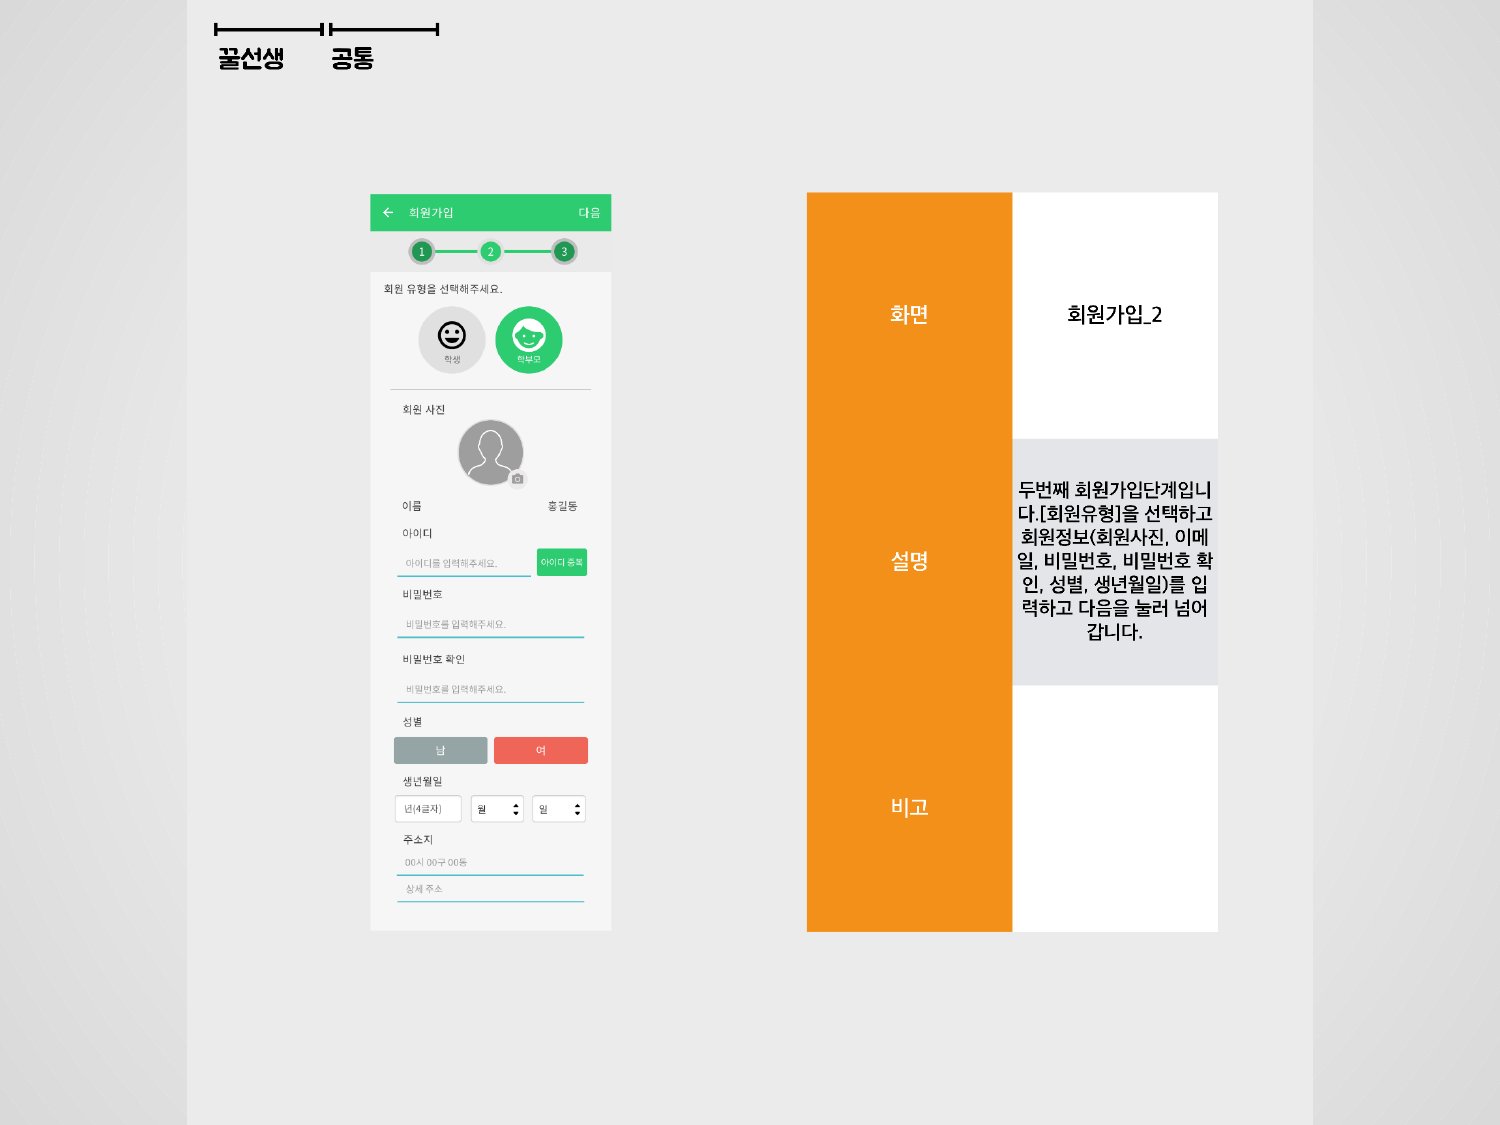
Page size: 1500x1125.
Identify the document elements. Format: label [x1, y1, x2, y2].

picture [187, 0, 1313, 1125]
